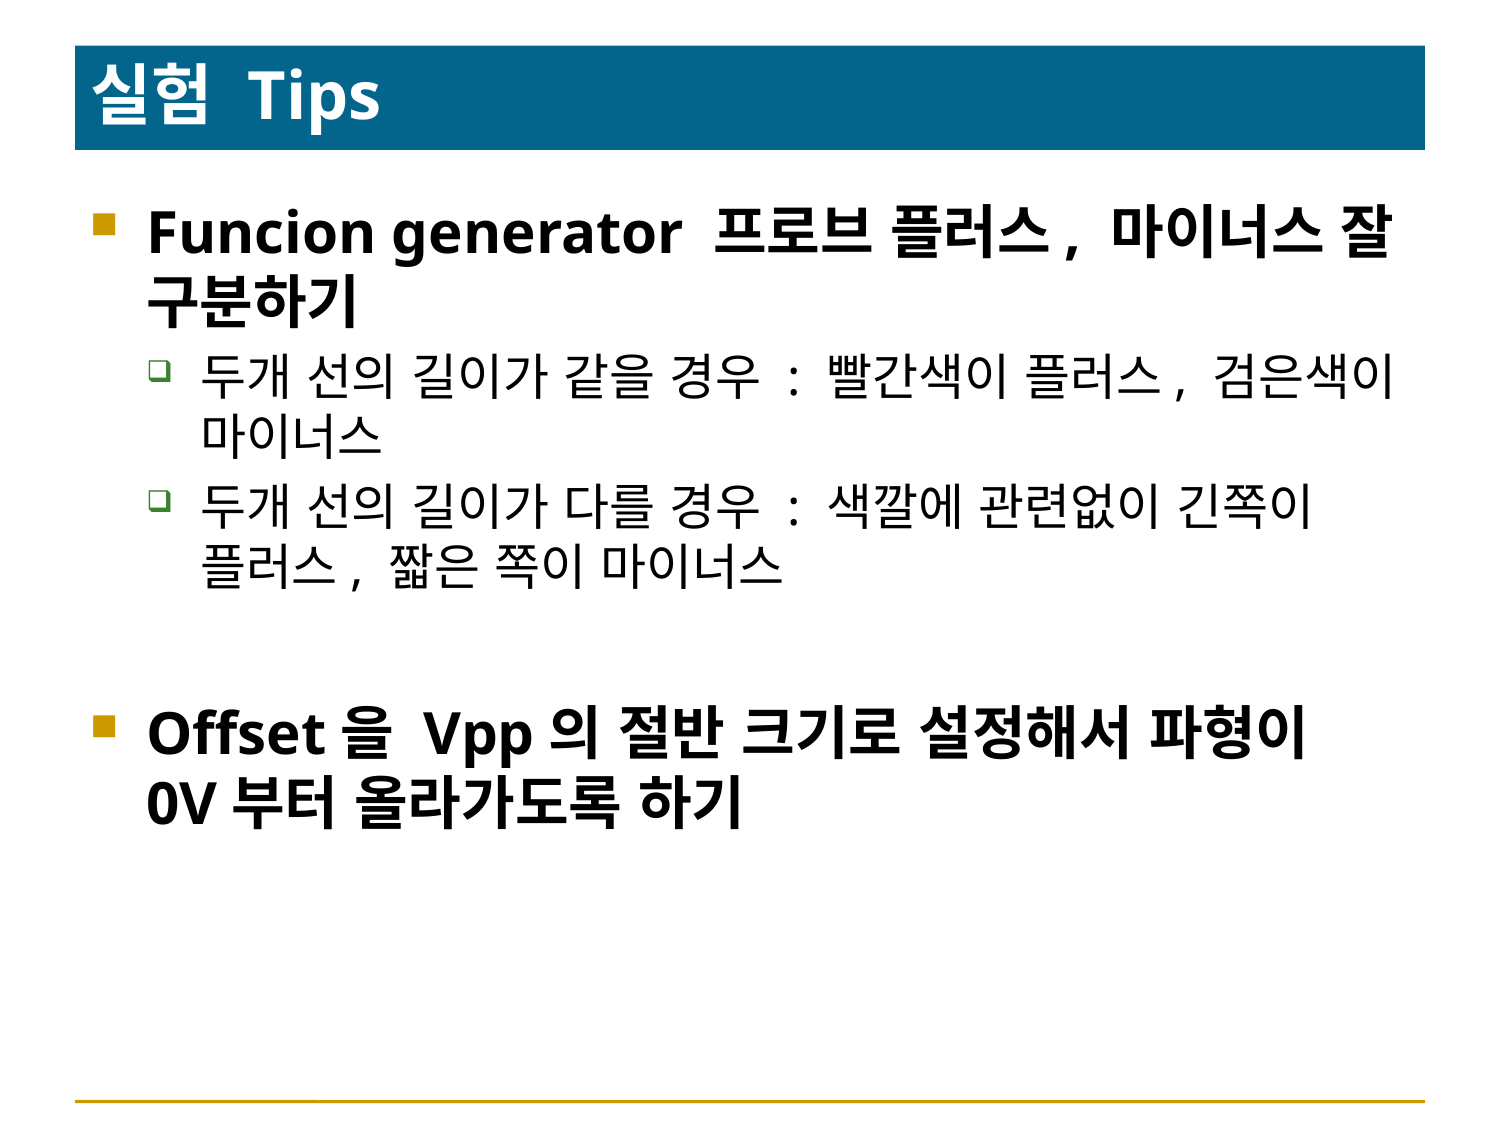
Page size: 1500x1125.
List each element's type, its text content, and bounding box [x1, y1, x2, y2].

title 실험 Tips [75, 45, 1425, 150]
list Funcion generator 프로브 플러스, 마이너스 잘 구분하기 두개 선의 길이가 같을 경우 : 빨간색이 플러스, 검은색이 마이너스 두개 선의 길이가 다를 경우 : 색깔에 관련없이 긴쪽이 플러스, 짧은 쪽이 마이너스 Offset을 Vpp의 절반 크기로 설정해서 파형이 0V부터 올라가도록 하기 [75, 187, 1425, 1048]
